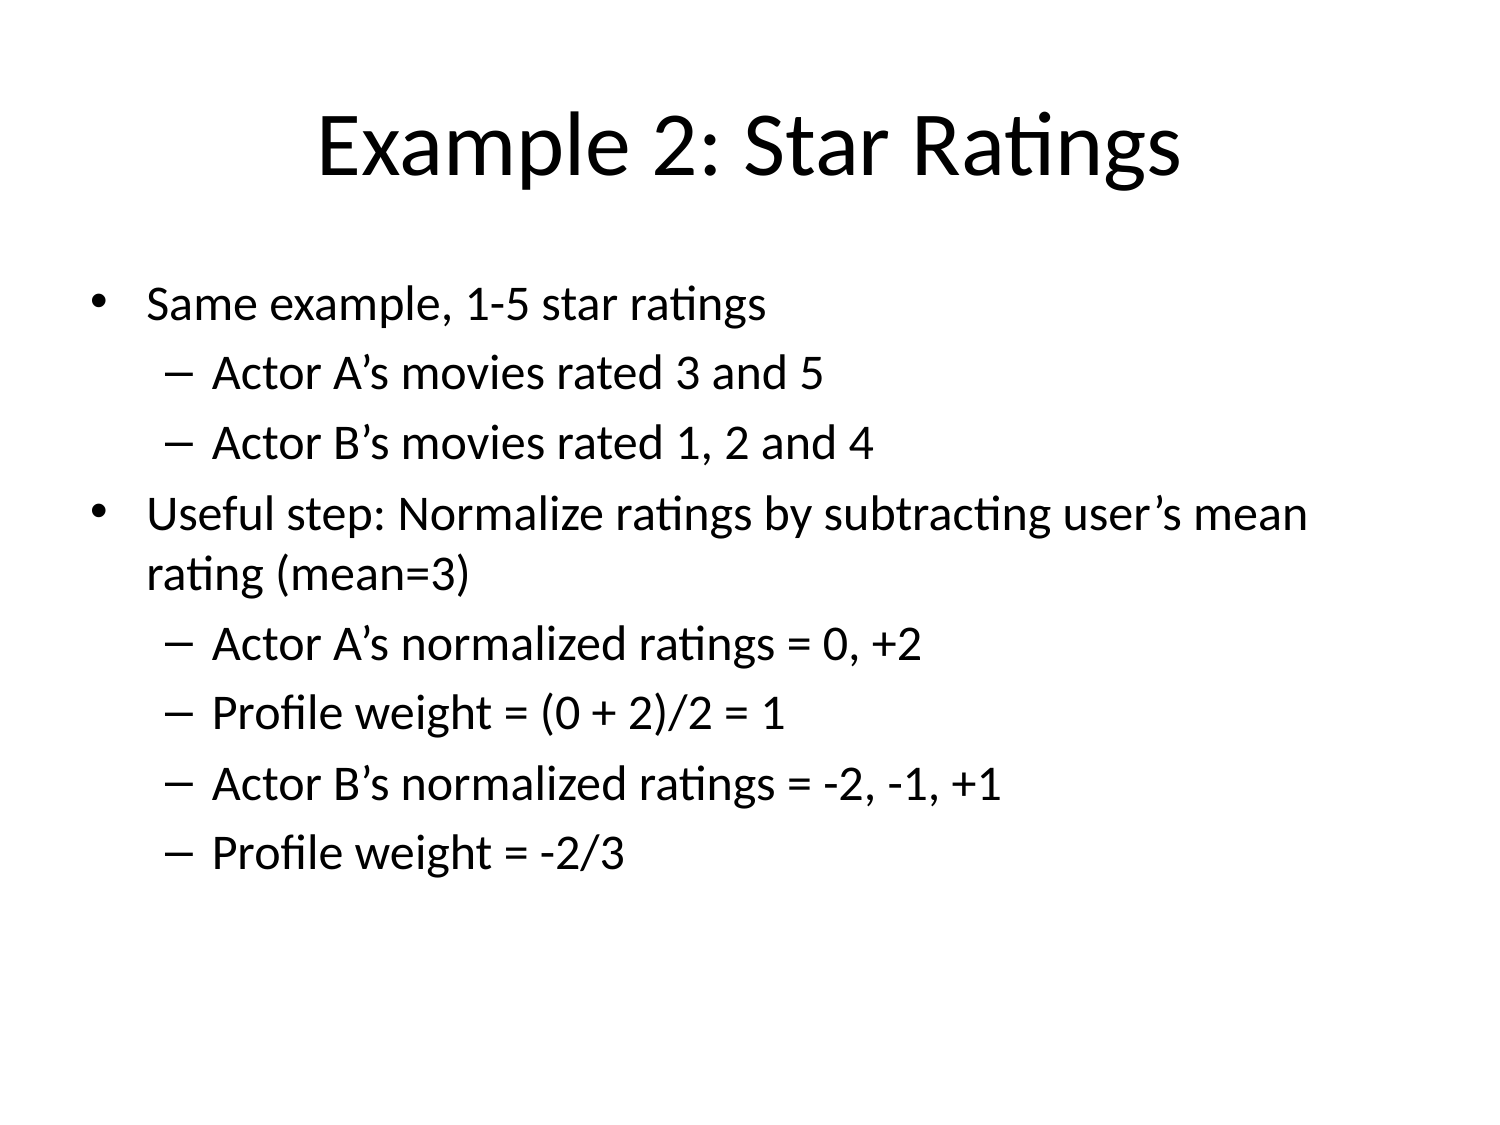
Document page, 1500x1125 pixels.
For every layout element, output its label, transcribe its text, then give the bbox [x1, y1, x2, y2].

list Same example, 1-5 star ratings Actor A’s movies rated 3 and 5 Actor B’s movies rated 1, 2 and 4 Useful step: Normalize ratings by subtracting user’s mean rating (mean=3) Actor A’s normalized ratings = 0, +2 Profile weight = (0 + 2)/2 = 1 Actor B’s normalized ratings = -2, -1, +1 Profile weight = -2/3 [75, 262, 1425, 1005]
title Example 2: Star Ratings [75, 45, 1425, 233]
